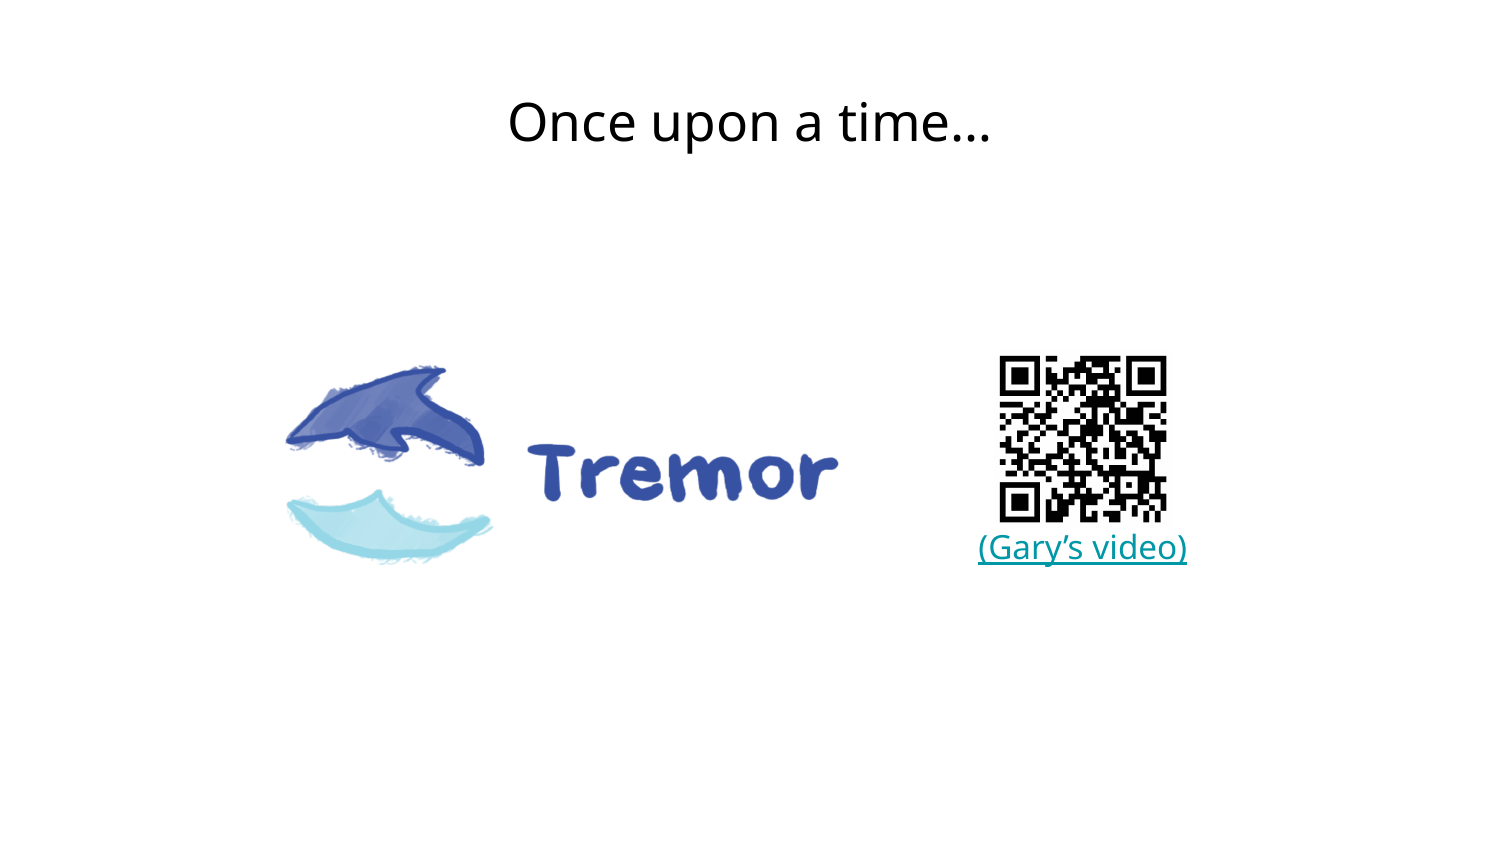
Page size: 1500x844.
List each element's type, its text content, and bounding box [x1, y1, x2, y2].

title Once upon a time… [51, 72, 1449, 167]
text_box (Gary’s video) [950, 511, 1215, 587]
picture [284, 361, 839, 566]
picture [994, 350, 1172, 528]
